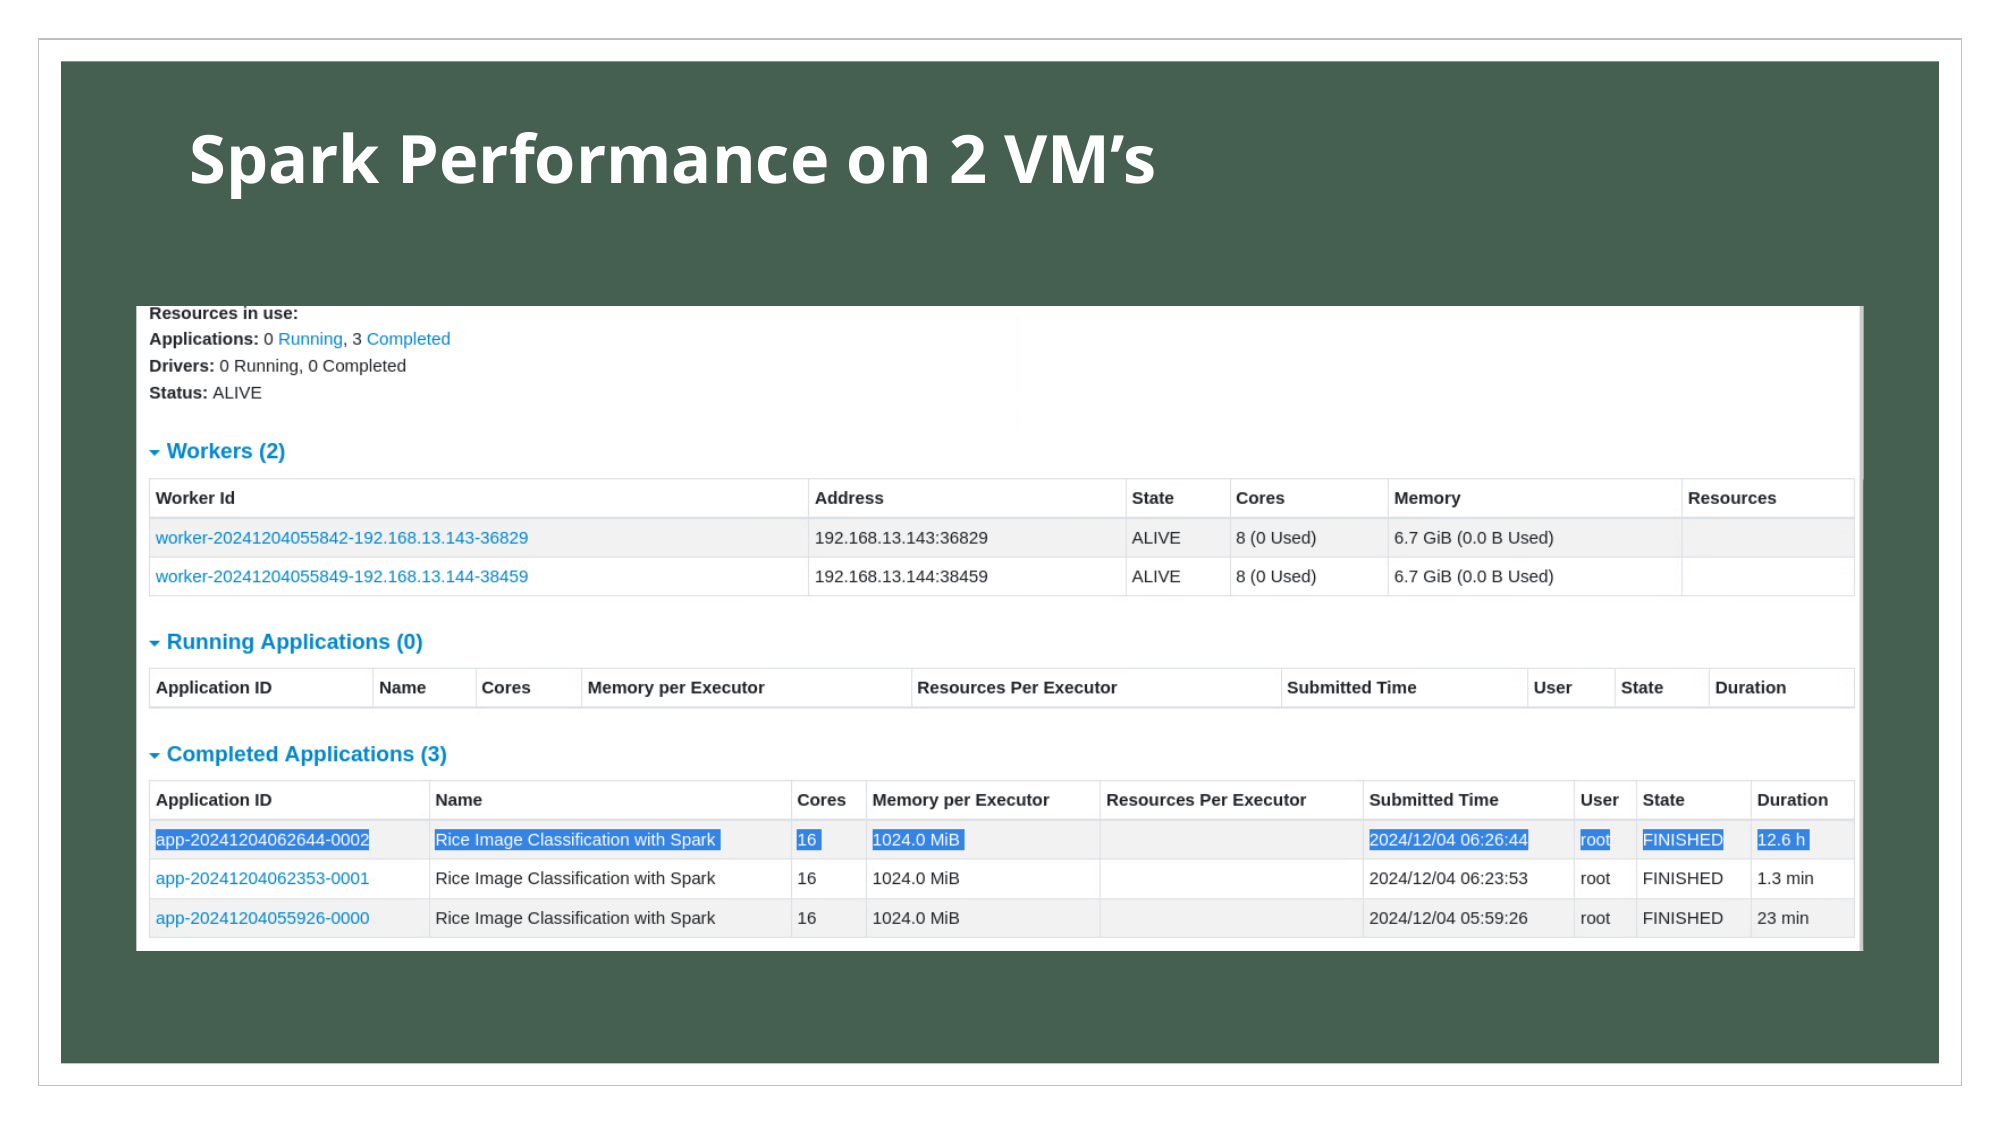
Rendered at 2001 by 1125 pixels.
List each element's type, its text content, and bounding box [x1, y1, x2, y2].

text_box Spark Performance on 2 VM’s [174, 109, 1794, 205]
picture [136, 306, 1864, 951]
